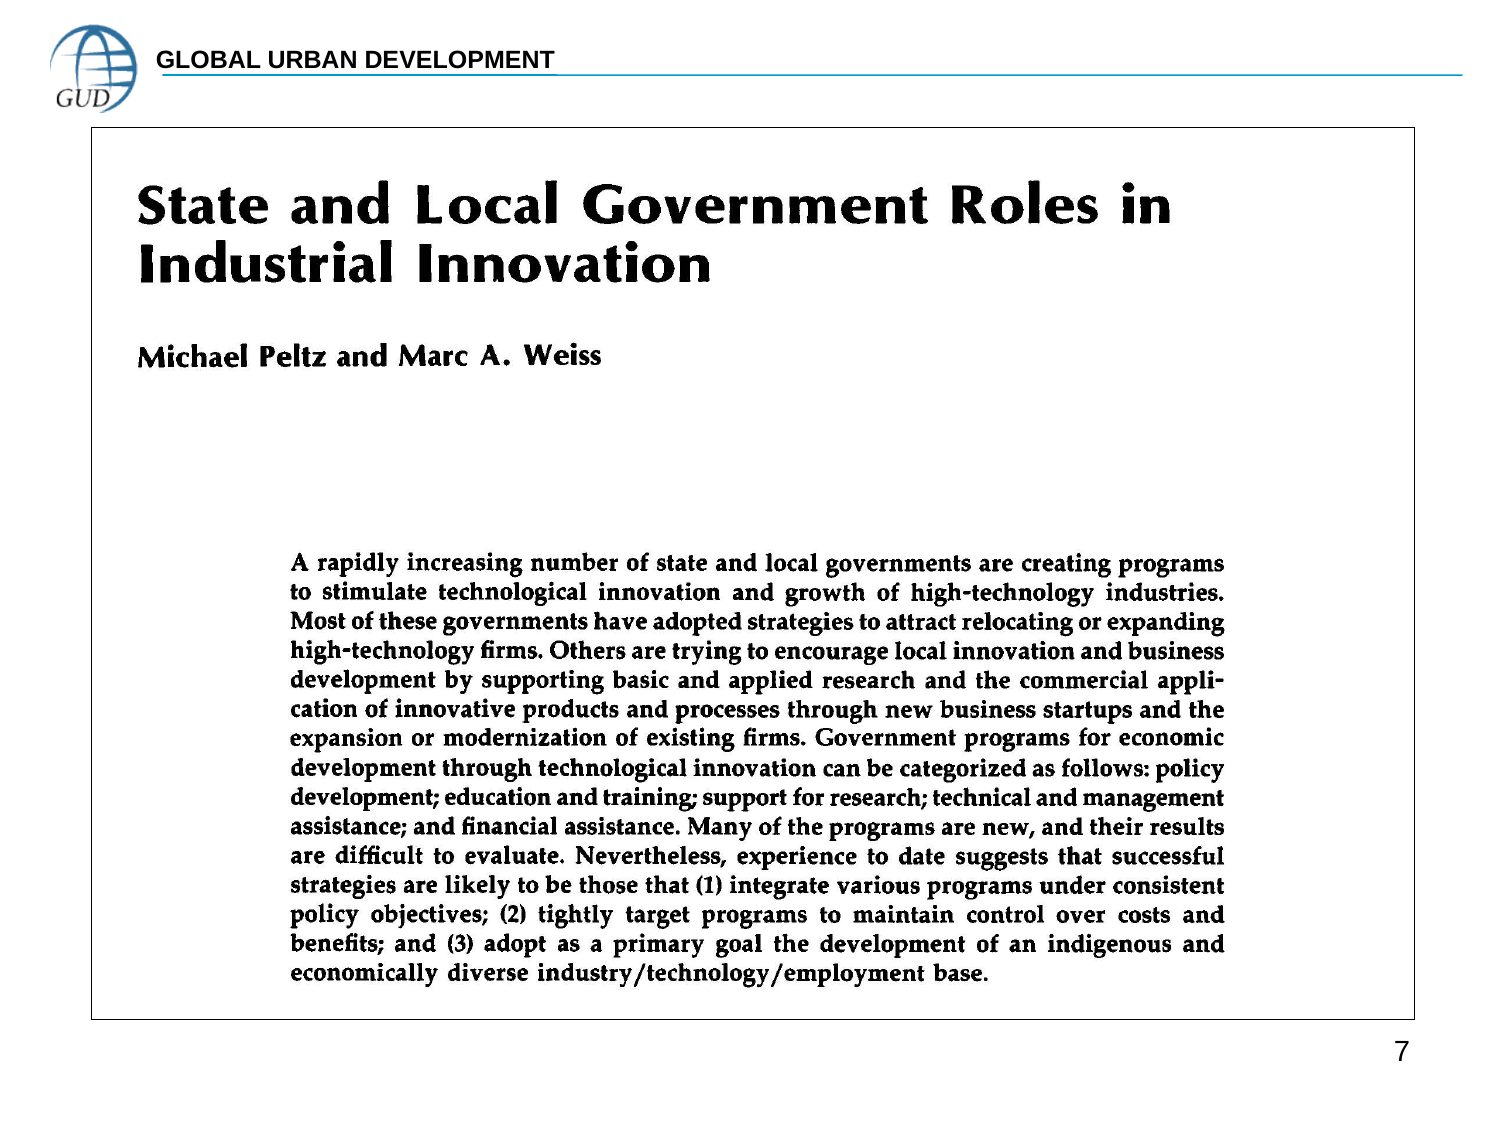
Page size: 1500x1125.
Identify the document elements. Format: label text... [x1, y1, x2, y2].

picture [90, 127, 1416, 1020]
picture [49, 24, 138, 113]
slide_number 7 [1074, 1024, 1426, 1103]
text_box GLOBAL URBAN DEVELOPMENT [149, 37, 1228, 75]
